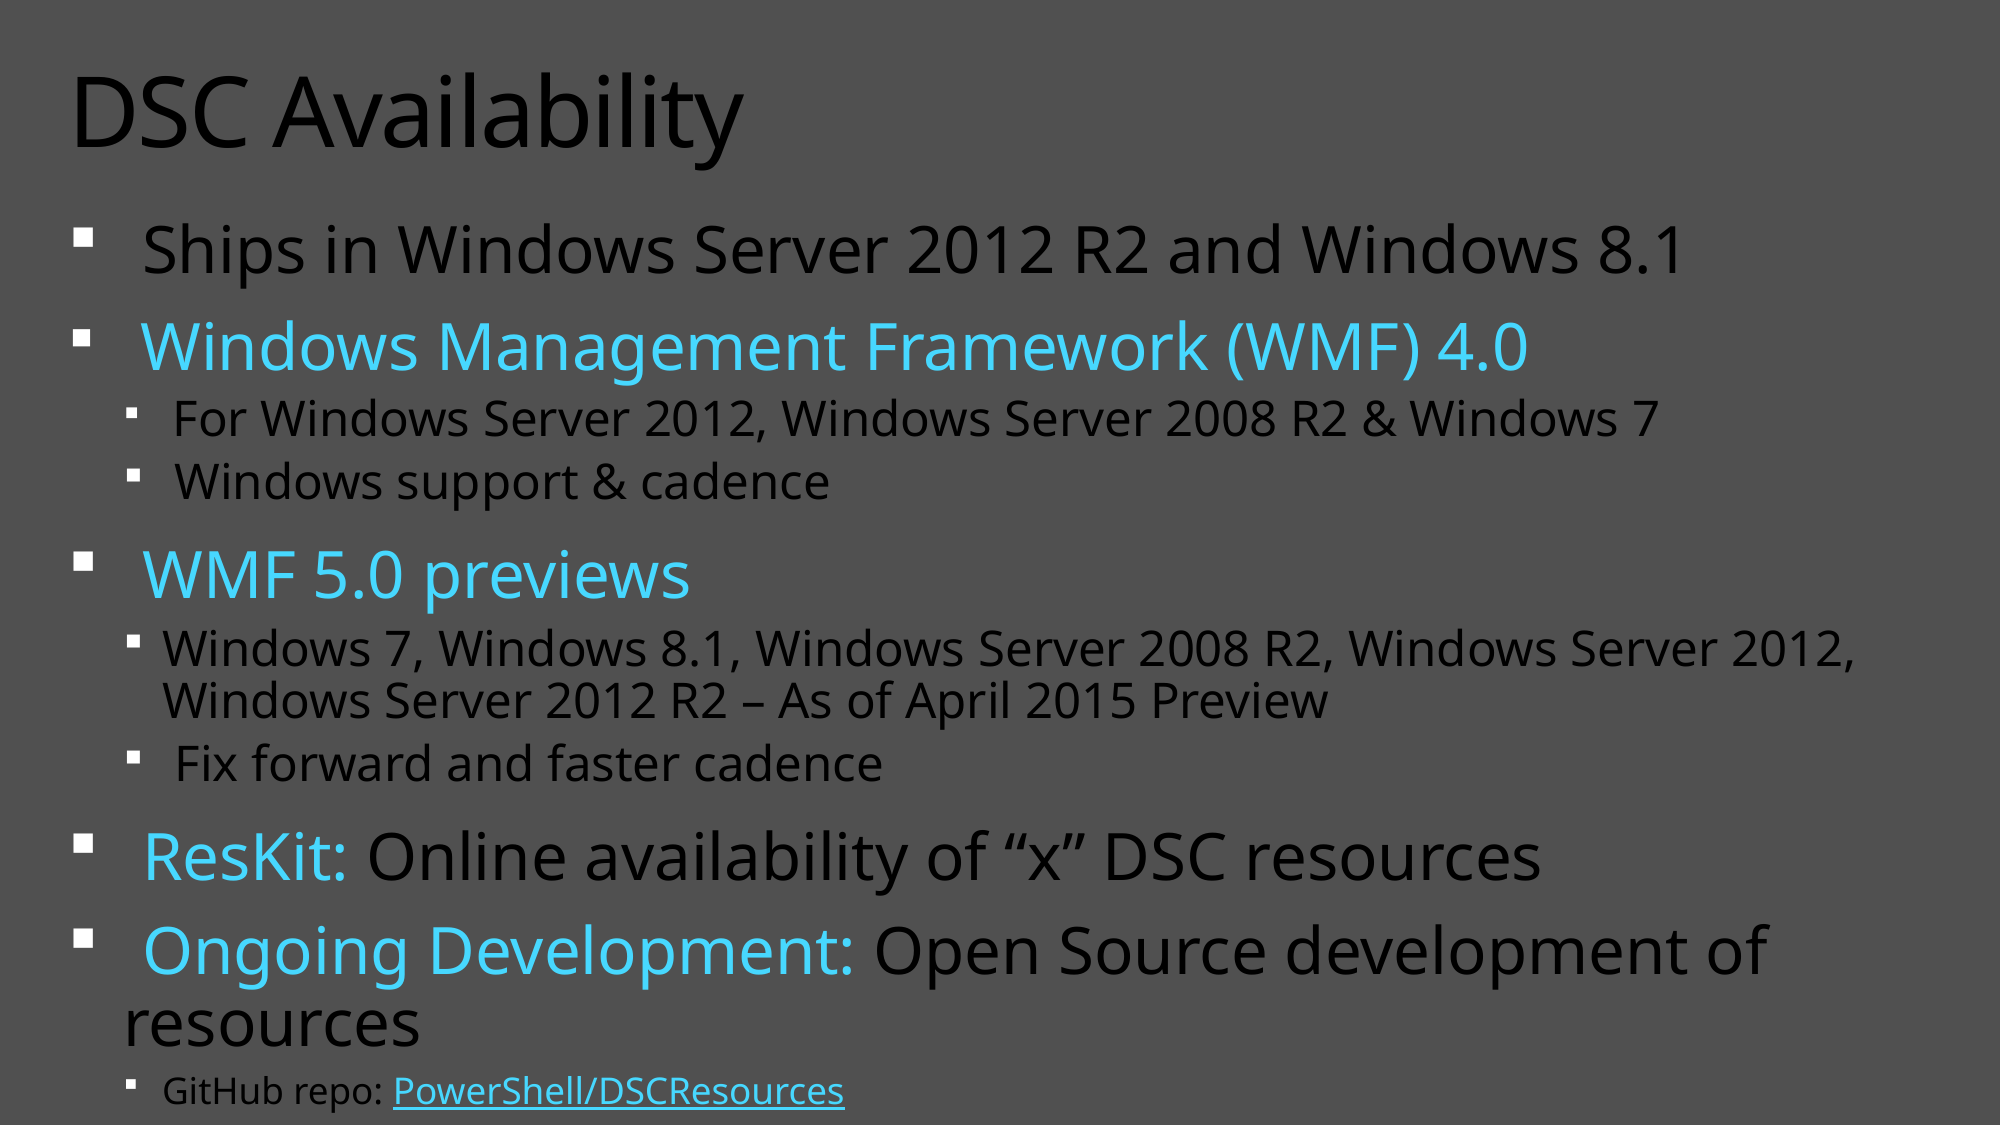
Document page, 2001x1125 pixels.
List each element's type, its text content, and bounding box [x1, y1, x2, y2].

list Ships in Windows Server 2012 R2 and Windows 8.1 Windows Management Framework (WMF) 4.0 For Windows Server 2012, Windows Server 2008 R2 & Windows 7 Windows support & cadence WMF 5.0 previews Windows 7, Windows 8.1, Windows Server 2008 R2, Windows Server 2012, Windows Server 2012 R2 – As of April 2015 Preview Fix forward and faster cadence ResKit: Online availability of “x” DSC resources Ongoing Development: Open Source development of resources GitHub repo: PowerShell/DSCResources [44, 196, 1956, 1073]
title DSC Availability [44, 47, 1957, 196]
